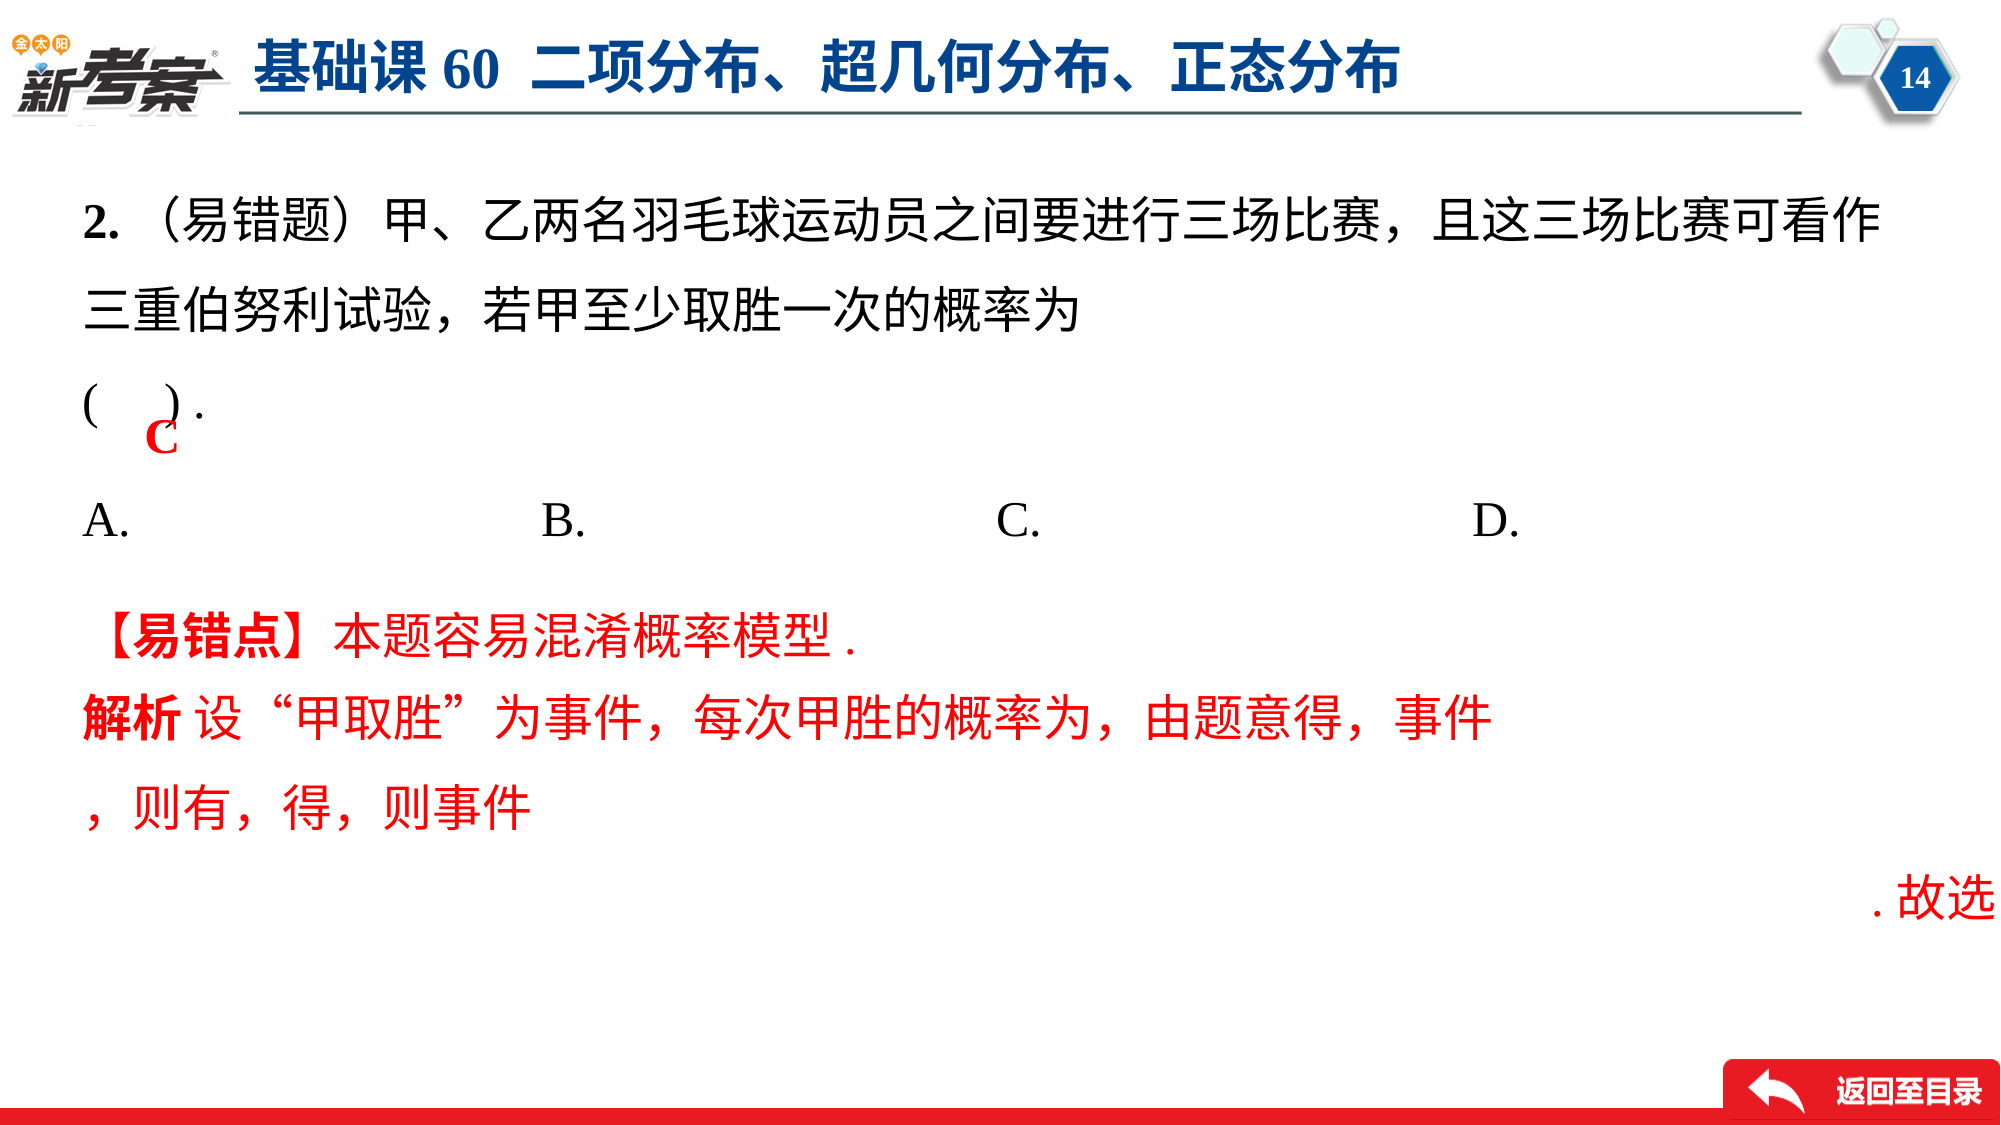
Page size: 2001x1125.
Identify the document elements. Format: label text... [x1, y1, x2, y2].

picture [0, 0, 2001, 1125]
text_box 【易错点】本题容易混淆概率模型. [82, 575, 1917, 656]
text_box C [126, 376, 199, 455]
